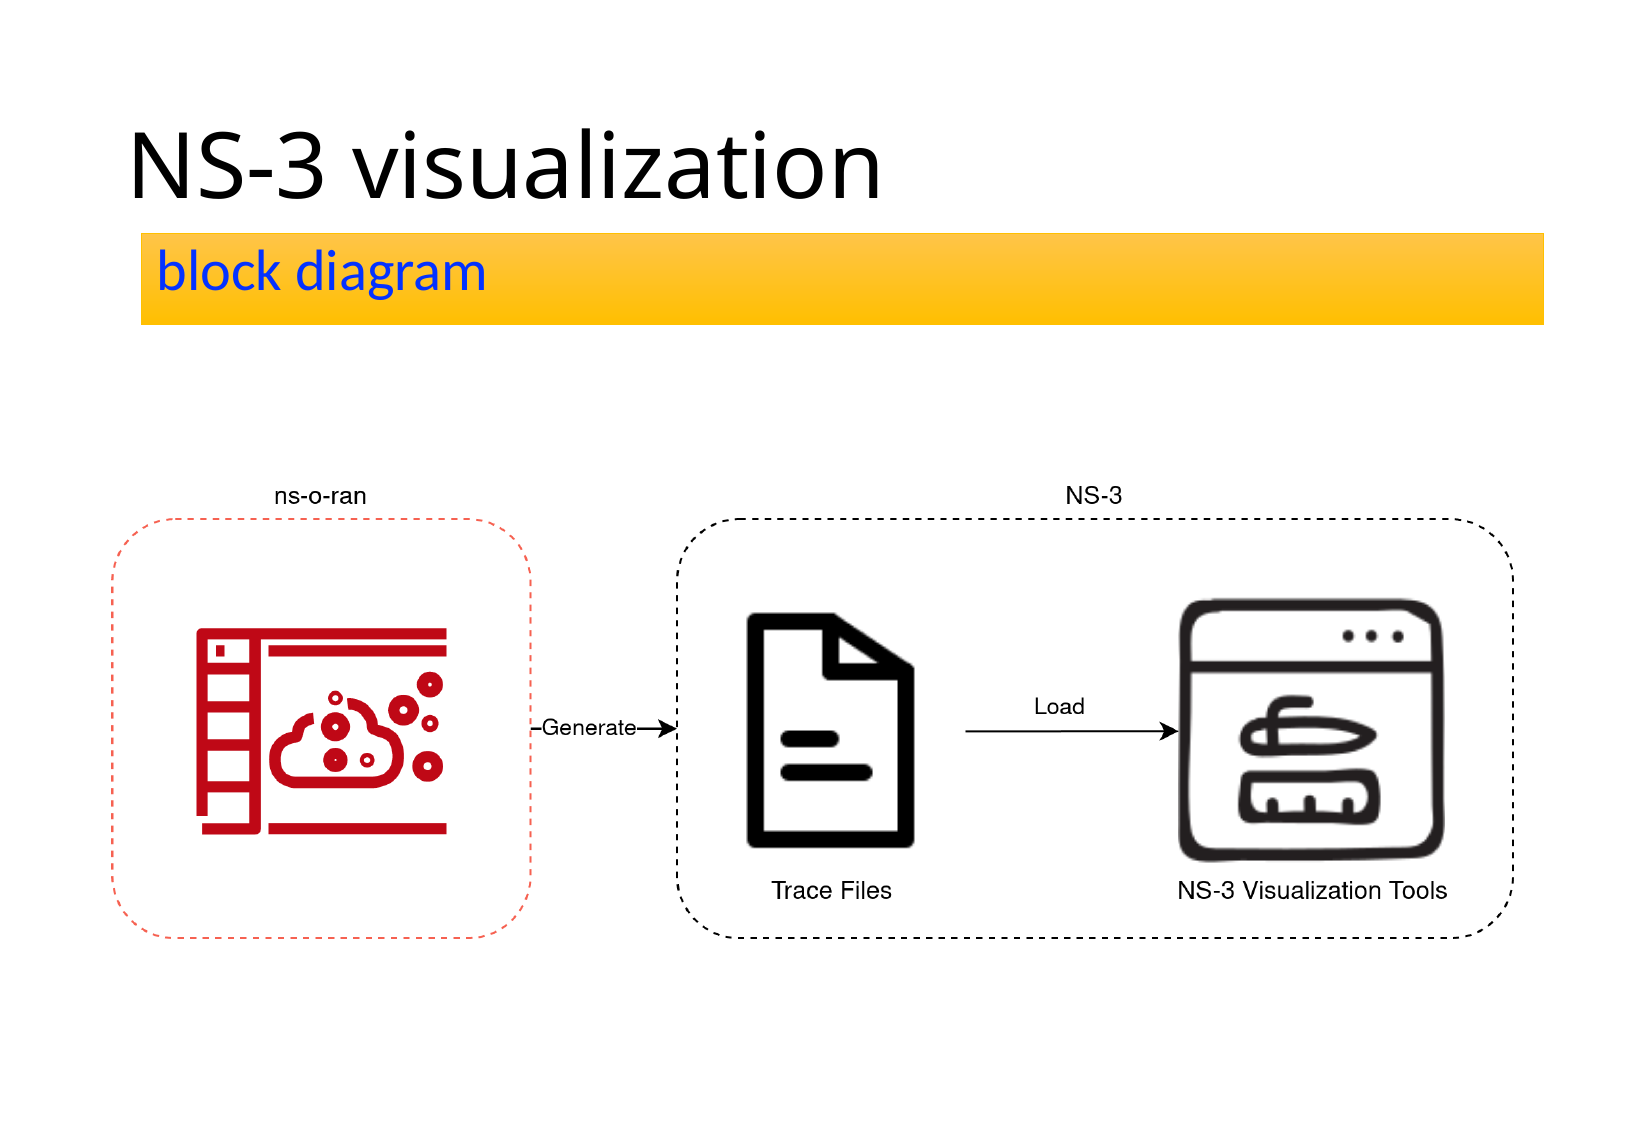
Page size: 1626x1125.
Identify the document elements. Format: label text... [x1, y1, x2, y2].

title NS-3 visualization [111, 59, 1514, 278]
text_box block diagram [141, 233, 1544, 325]
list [111, 482, 1514, 939]
